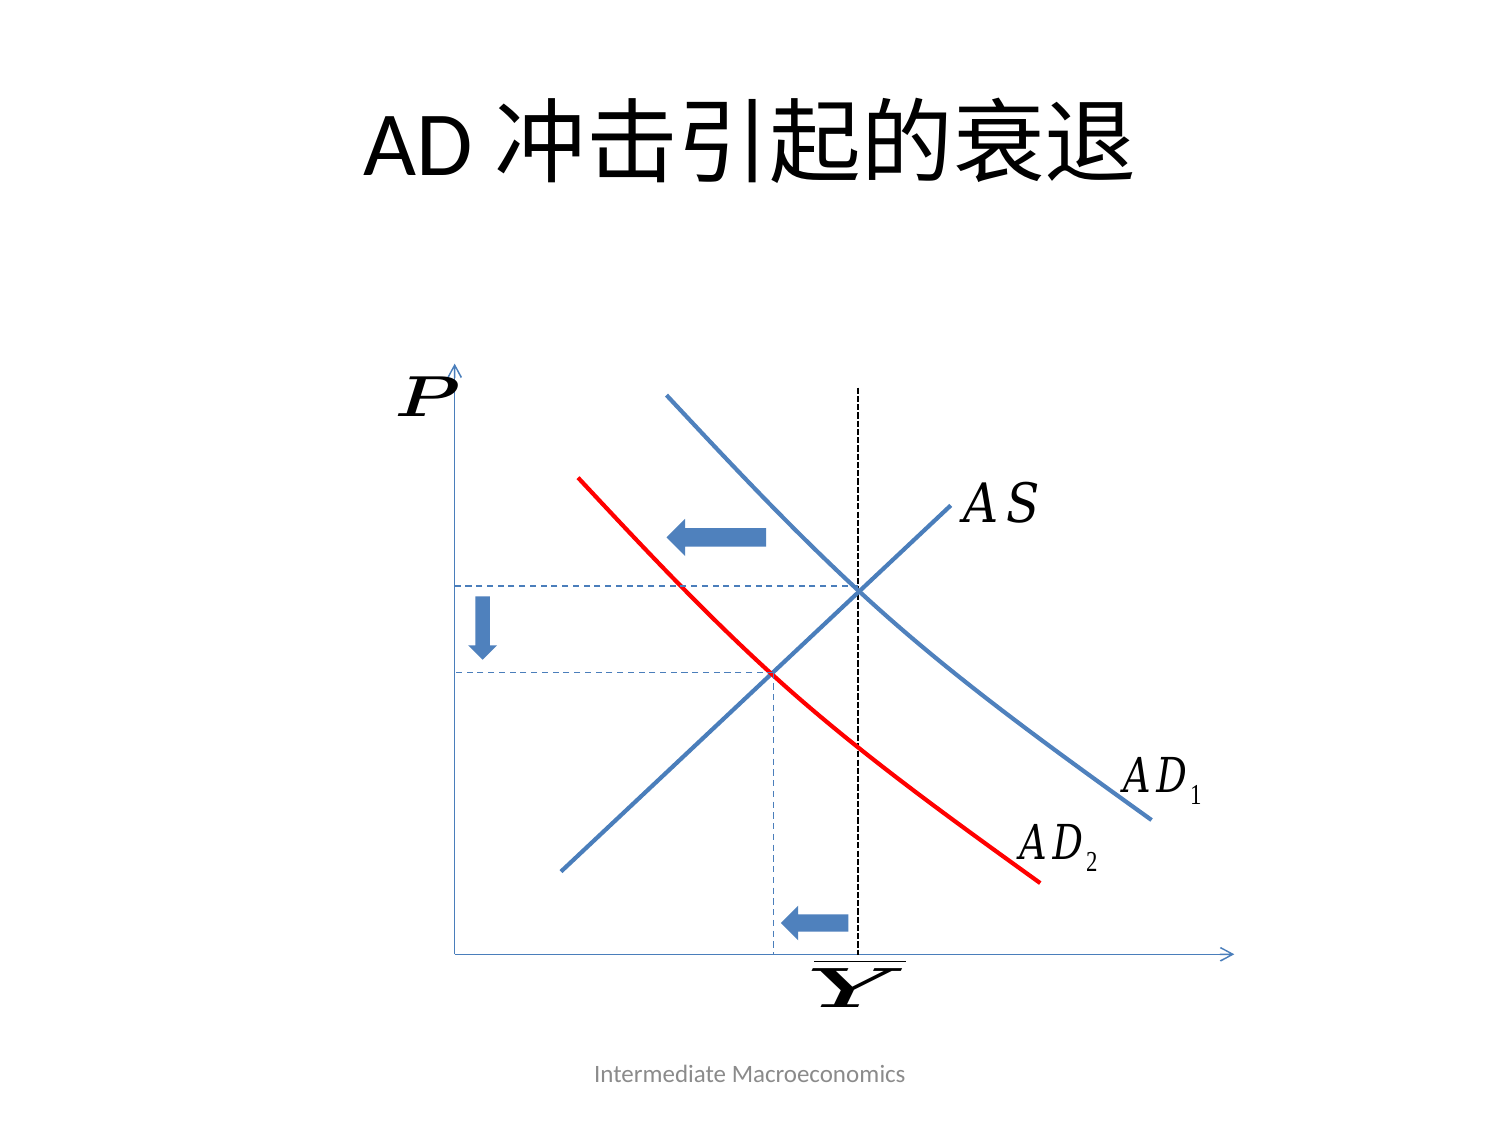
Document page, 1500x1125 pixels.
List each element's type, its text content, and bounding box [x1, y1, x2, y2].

text_box [664, 393, 790, 503]
text_box [956, 648, 1153, 822]
text_box [576, 476, 607, 503]
footer Intermediate Macroeconomics [512, 1042, 988, 1103]
title AD冲击引起的衰退 [75, 45, 1425, 233]
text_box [560, 505, 952, 872]
text_box [466, 595, 500, 662]
text_box [956, 809, 1042, 885]
text_box [778, 903, 851, 943]
